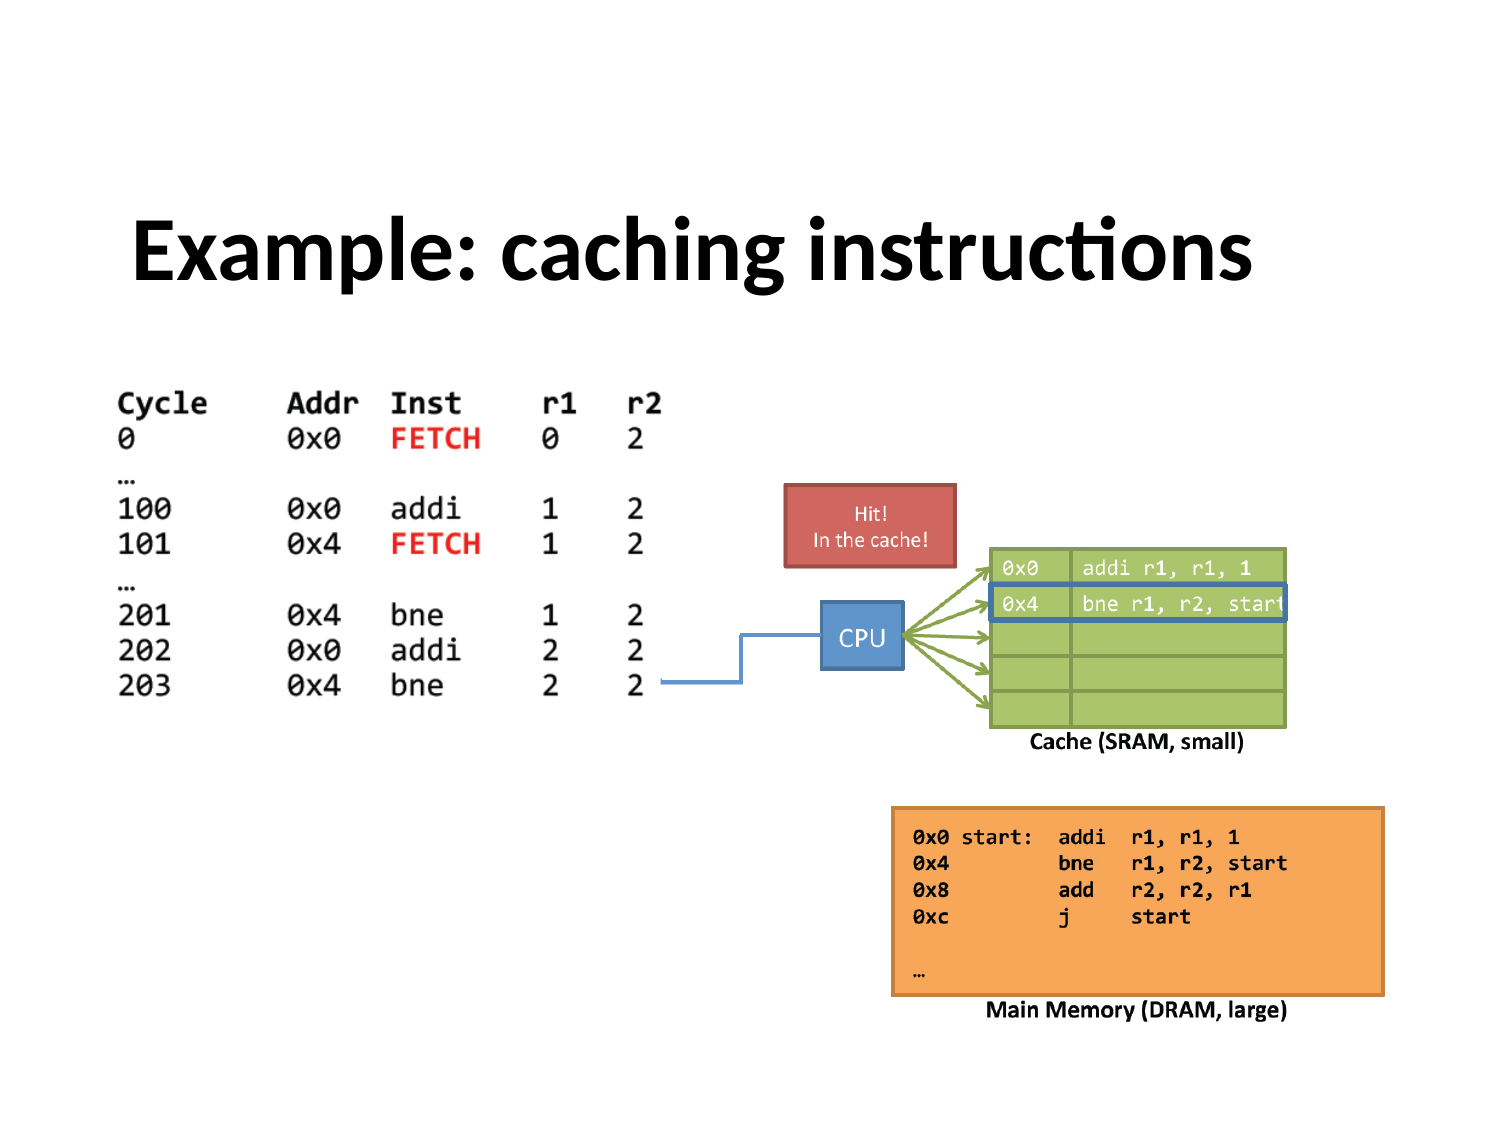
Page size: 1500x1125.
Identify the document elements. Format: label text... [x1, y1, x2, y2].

title Example: caching instructions [75, 149, 1313, 338]
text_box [112, 387, 1389, 1022]
